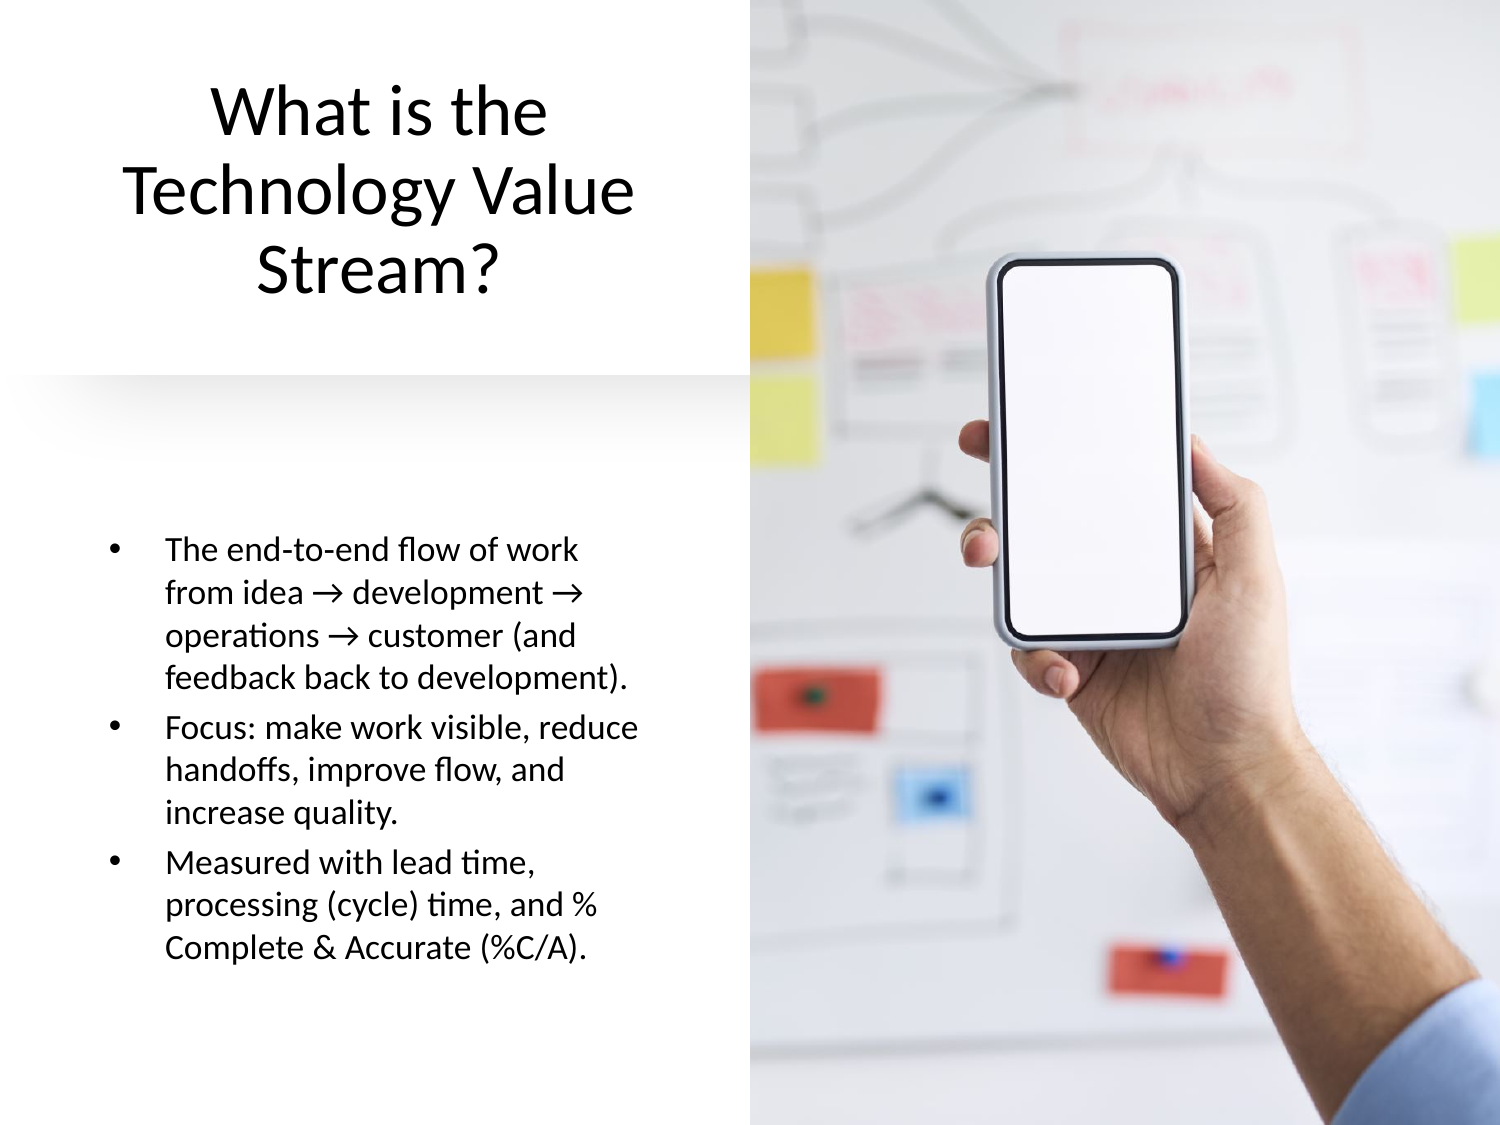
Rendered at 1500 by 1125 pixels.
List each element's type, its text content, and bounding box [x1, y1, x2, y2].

text_box [0, 0, 747, 377]
text_box [0, 377, 744, 1125]
picture [749, 0, 1500, 1125]
title What is the Technology Value Stream? [93, 57, 666, 324]
list The end‑to‑end flow of work from idea → development → operations → customer (and feedback back to development). Focus: make work visible, reduce handoffs, improve flow, and increase quality. Measured with lead time, processing (cycle) time, and % Complete & Accurate (%C/A). [93, 450, 666, 1043]
